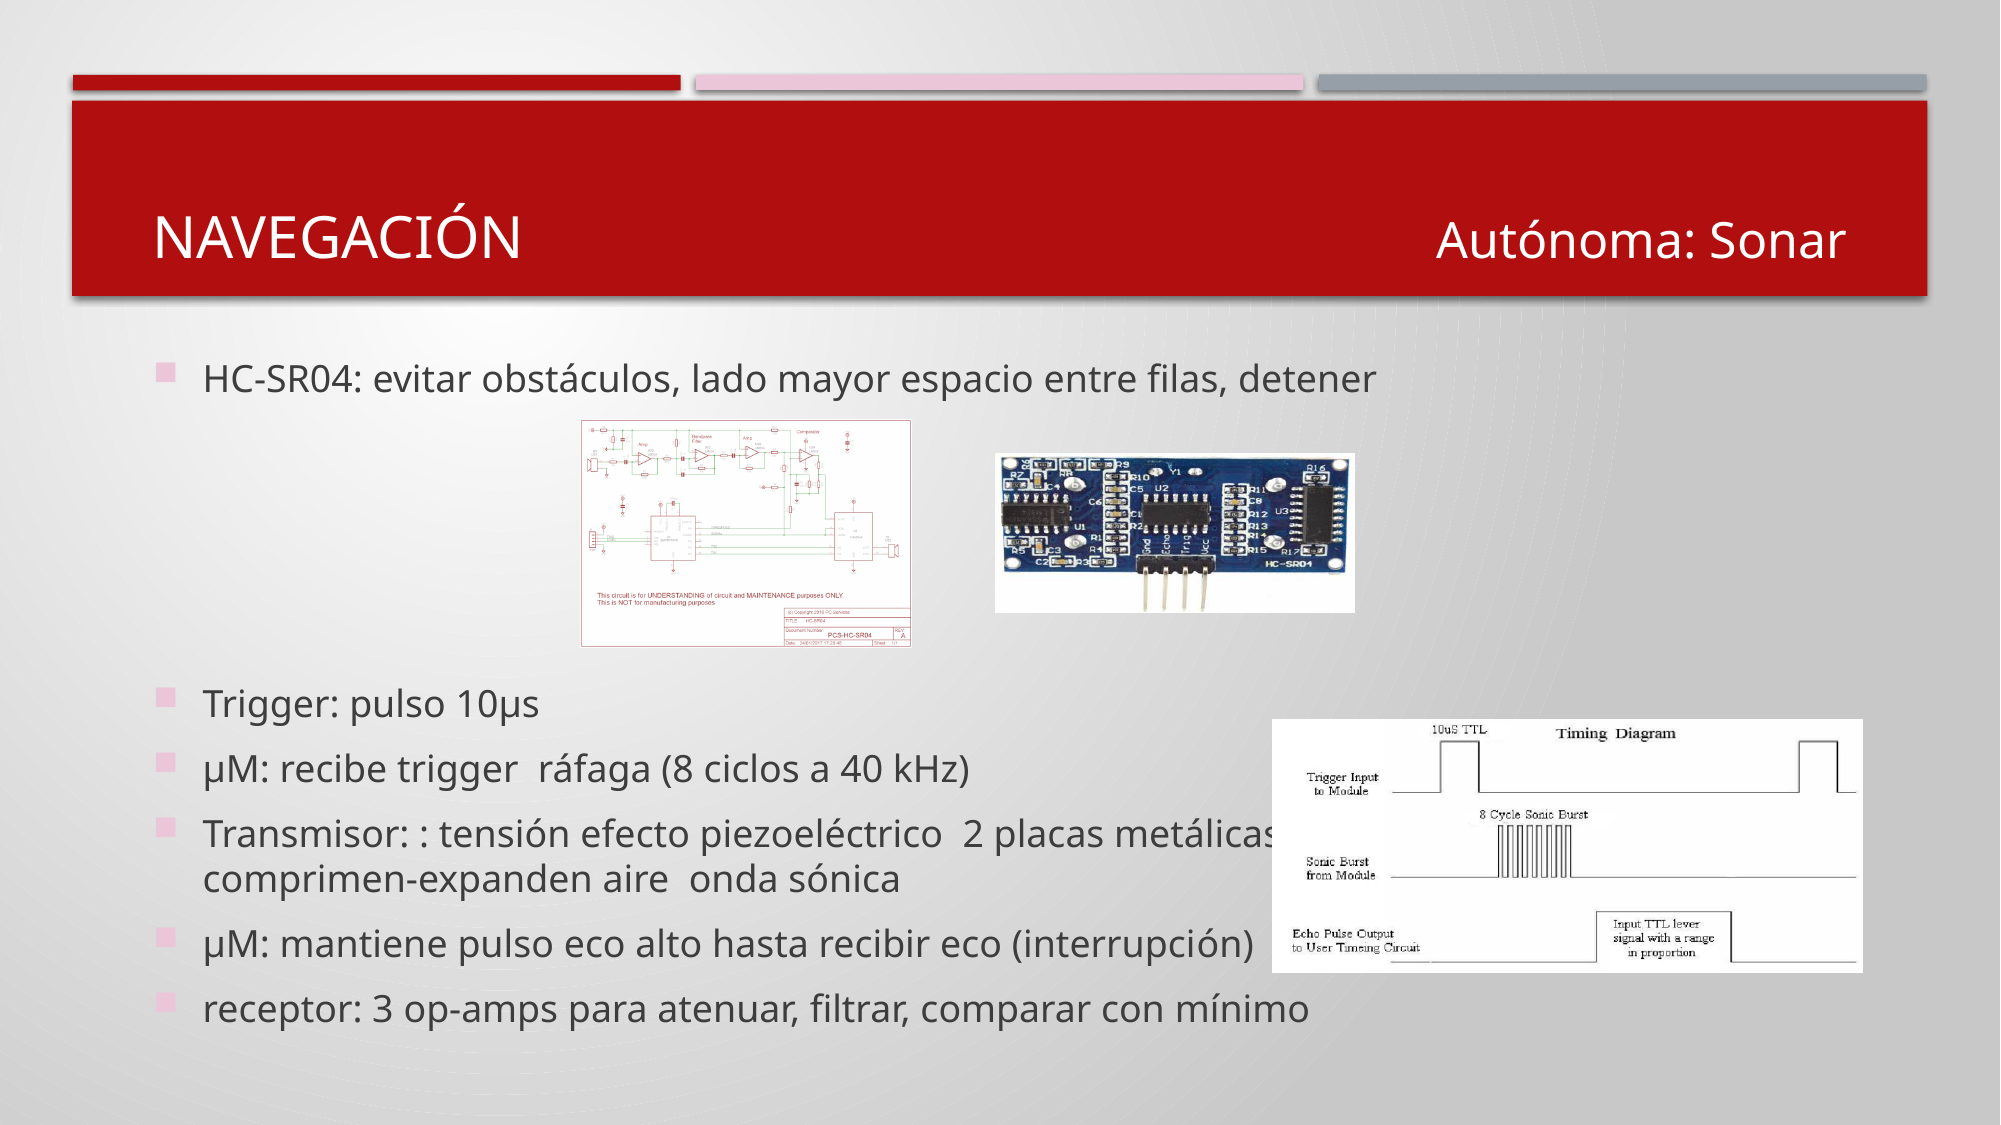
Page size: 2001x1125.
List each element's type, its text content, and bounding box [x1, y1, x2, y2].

title Navegación [137, 59, 882, 278]
text_box Autónoma: Sonar [882, 59, 1863, 278]
picture [1272, 718, 1863, 973]
picture [579, 418, 913, 648]
picture [995, 453, 1356, 614]
